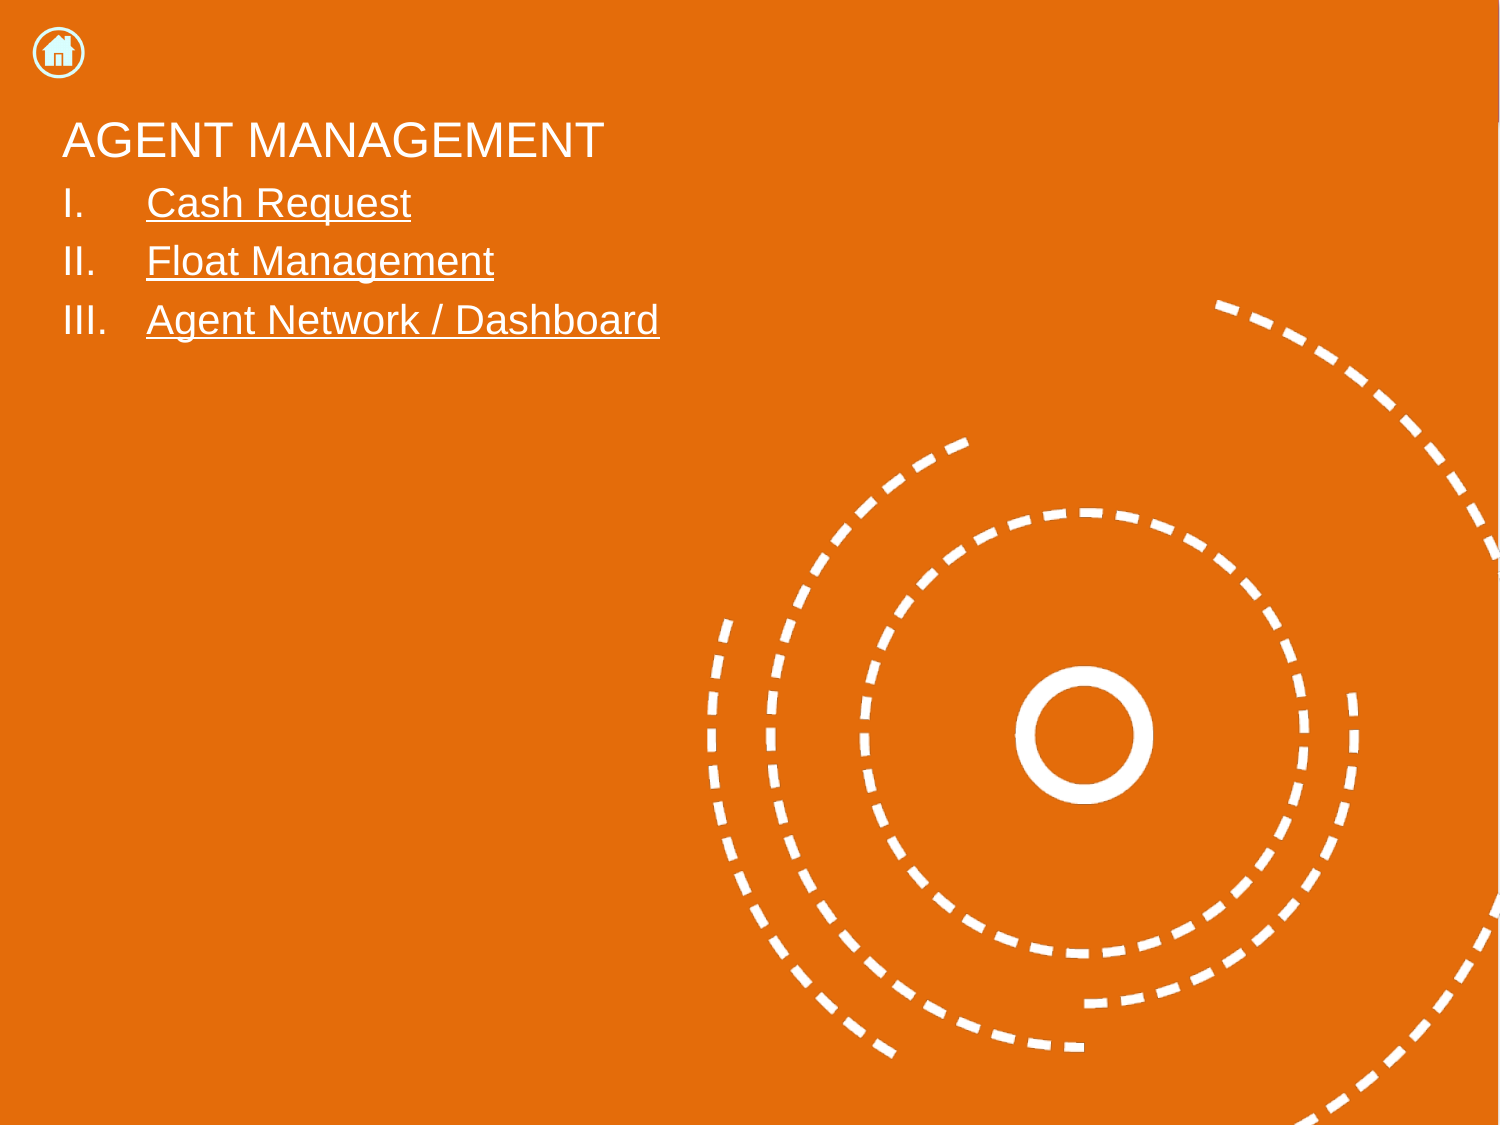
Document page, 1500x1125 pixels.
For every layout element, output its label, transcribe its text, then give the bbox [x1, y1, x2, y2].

picture [707, 300, 1500, 1125]
list AGENT MANAGEMENT Cash Request Float Management Agent Network / Dashboard [47, 100, 887, 213]
picture [31, 26, 85, 79]
